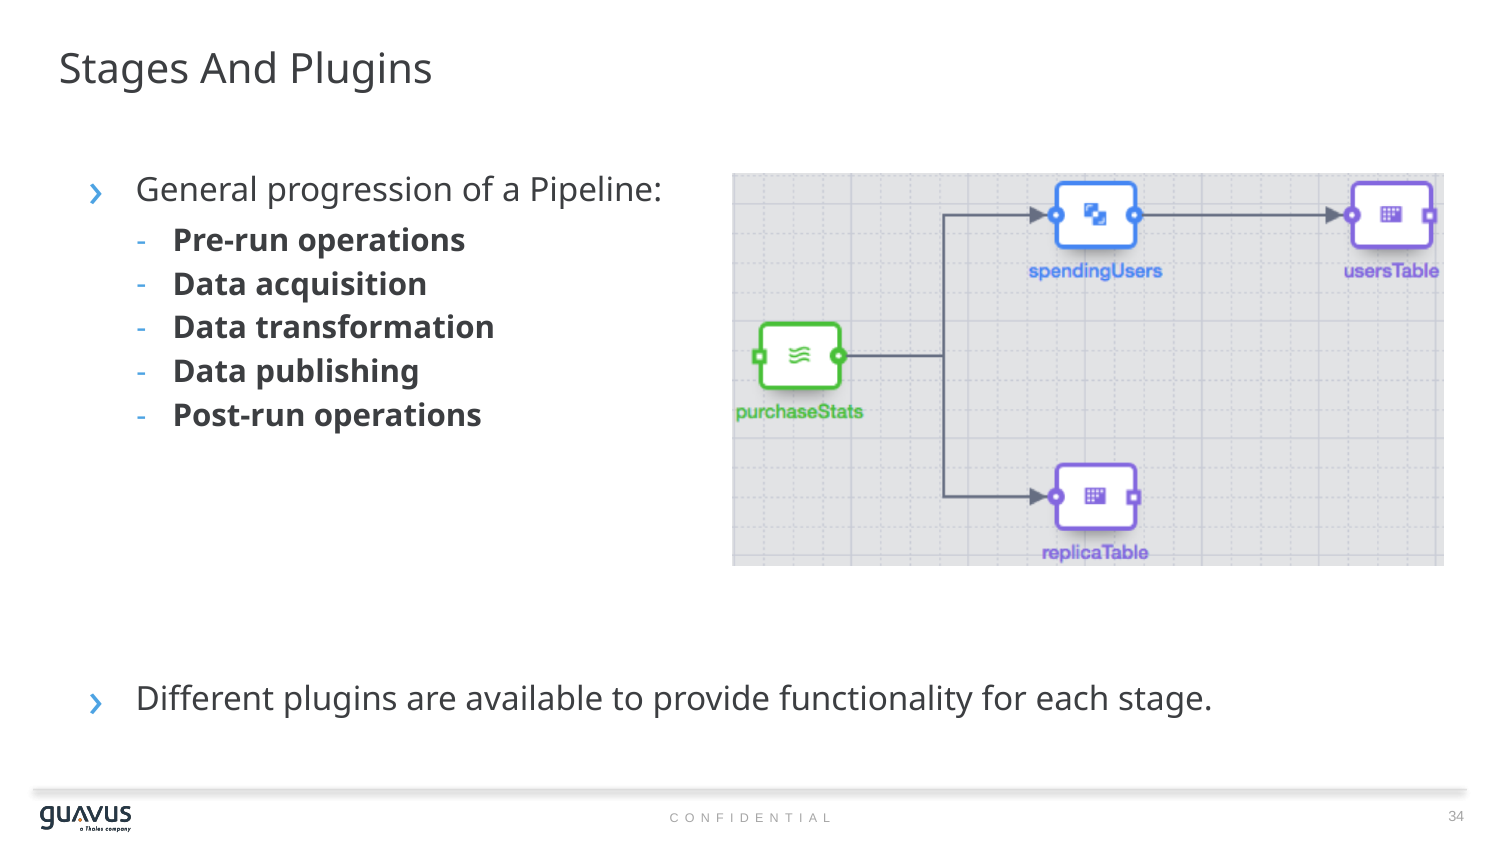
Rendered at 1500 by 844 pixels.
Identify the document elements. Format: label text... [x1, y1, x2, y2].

list General progression of a Pipeline: Pre-run operations Data acquisition Data transformation Data publishing Post-run operations Different plugins are available to provide functionality for each stage. [44, 160, 1444, 740]
picture [27, 796, 146, 841]
title Stages And Plugins [43, 10, 1467, 130]
picture [732, 173, 1444, 566]
